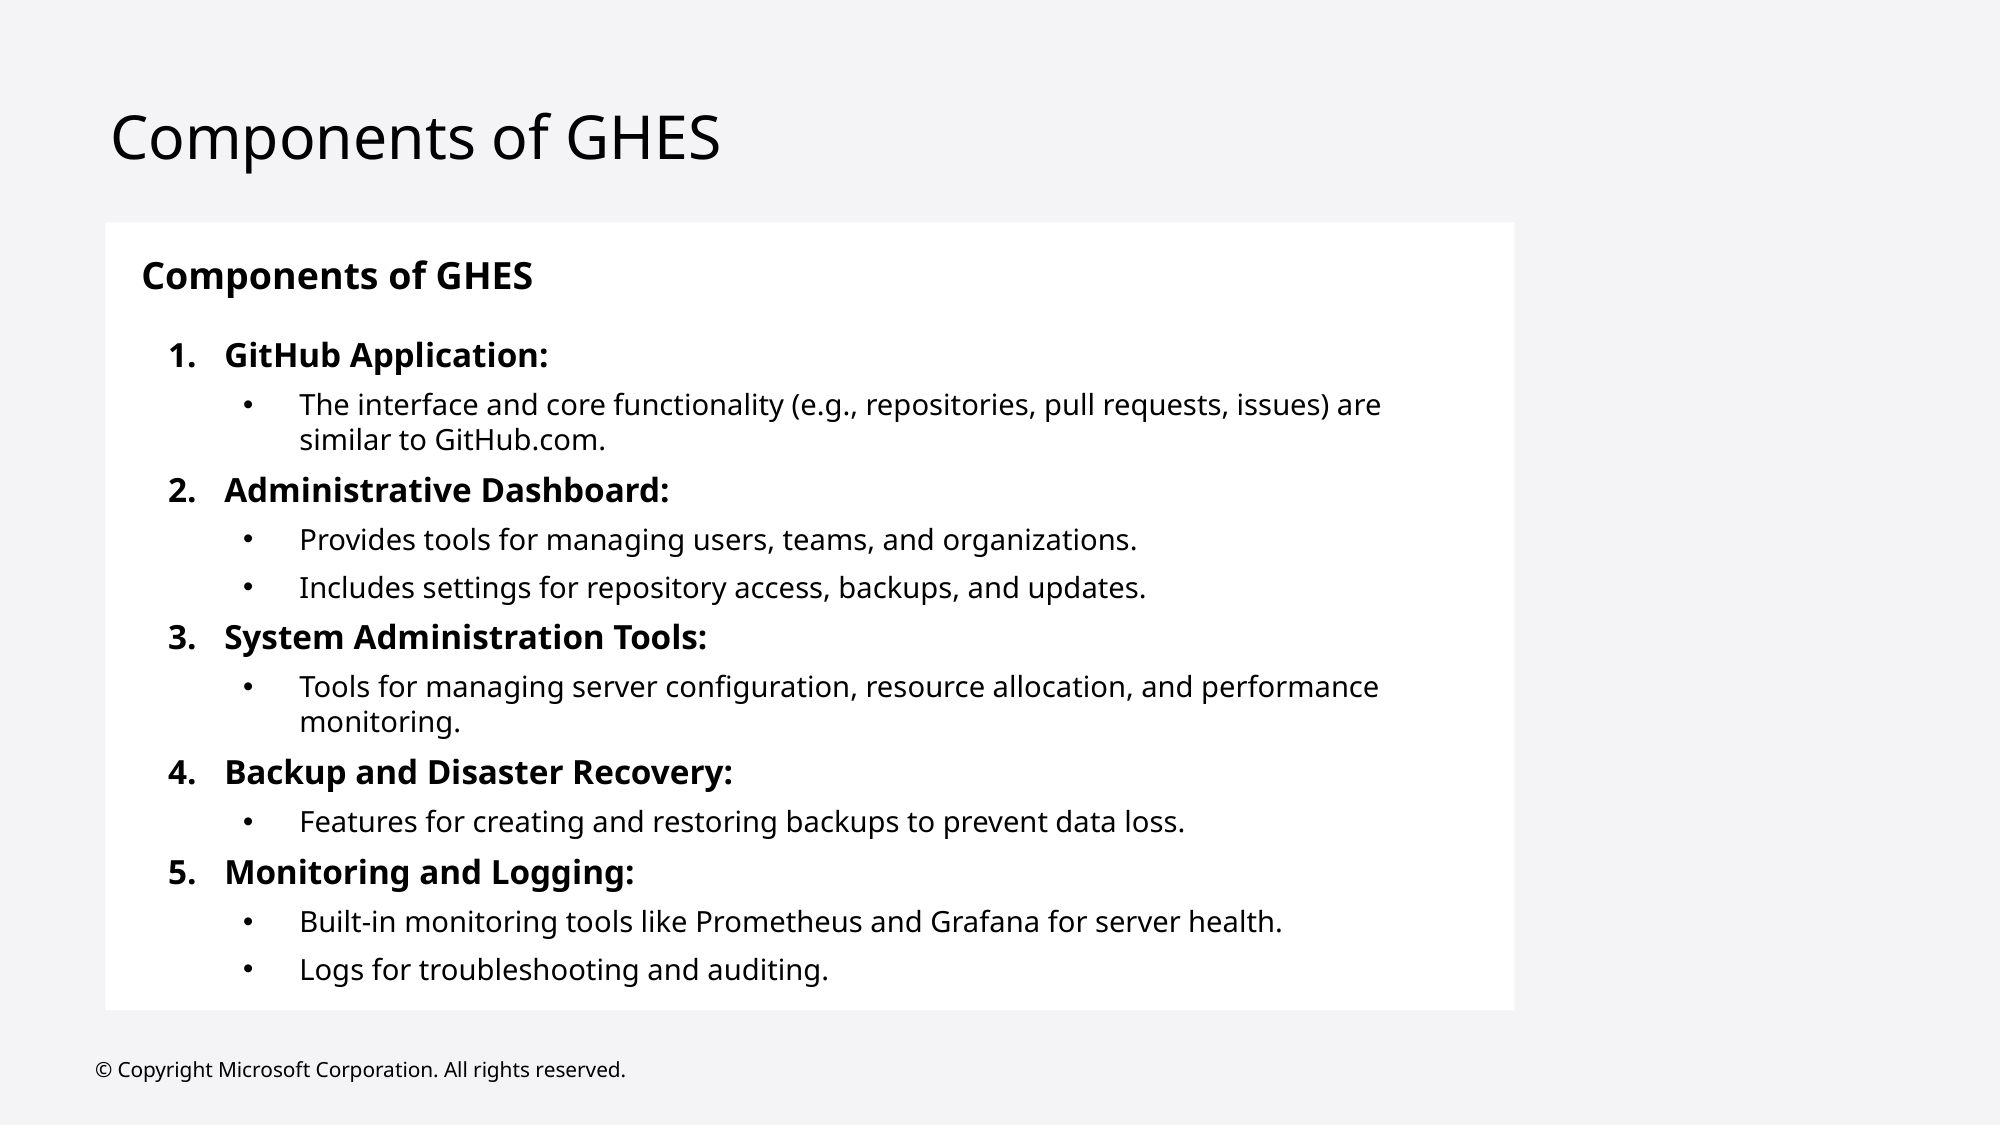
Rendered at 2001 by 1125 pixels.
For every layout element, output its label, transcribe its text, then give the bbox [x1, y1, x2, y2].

text_box Components of GHES [126, 244, 1665, 304]
title Components of GHES [95, 99, 1938, 181]
text_box GitHub Application: The interface and core functionality (e.g., repositories, pull requests, issues) are similar to GitHub.com. Administrative Dashboard: Provides tools for managing users, teams, and organizations. Includes settings for repository access, backups, and updates. System Administration Tools: Tools for managing server configuration, resource allocation, and performance monitoring. Backup and Disaster Recovery: Features for creating and restoring backups to prevent data loss. Monitoring and Logging: Built-in monitoring tools like Prometheus and Grafana for server health. Logs for troubleshooting and auditing. [153, 326, 1467, 994]
footer © Copyright Microsoft Corporation. All rights reserved. [95, 1053, 1581, 1086]
text_box [104, 221, 1516, 1012]
